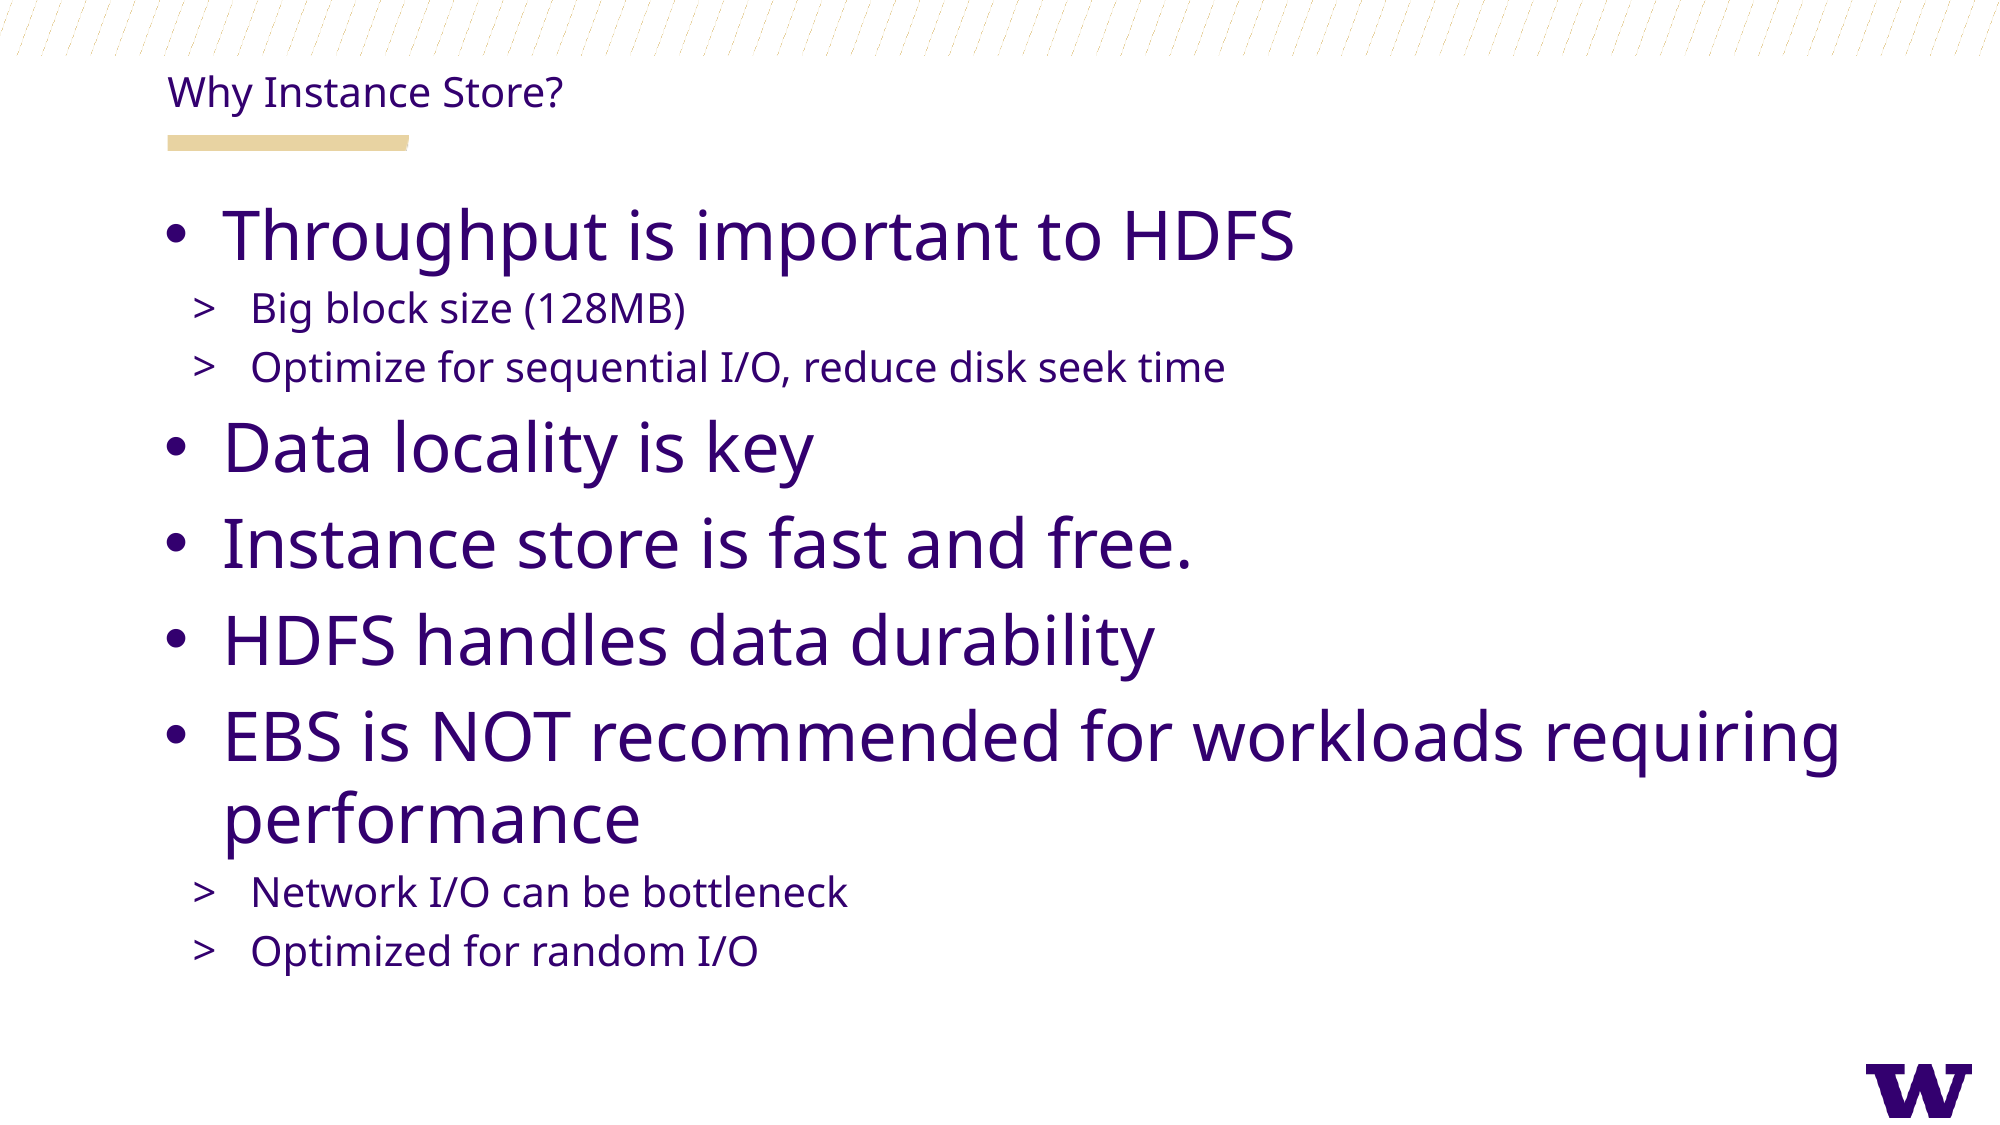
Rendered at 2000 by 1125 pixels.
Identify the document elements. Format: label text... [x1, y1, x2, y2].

list Throughput is important to HDFS Big block size (128MB) Optimize for sequential I/O, reduce disk seek time Data locality is key Instance store is fast and free. HDFS handles data durability EBS is NOT recommended for workloads requiring performance Network I/O can be bottleneck Optimized for random I/O [144, 181, 1937, 1053]
picture [0, 0, 2000, 56]
list Why Instance Store? [146, 60, 1937, 136]
